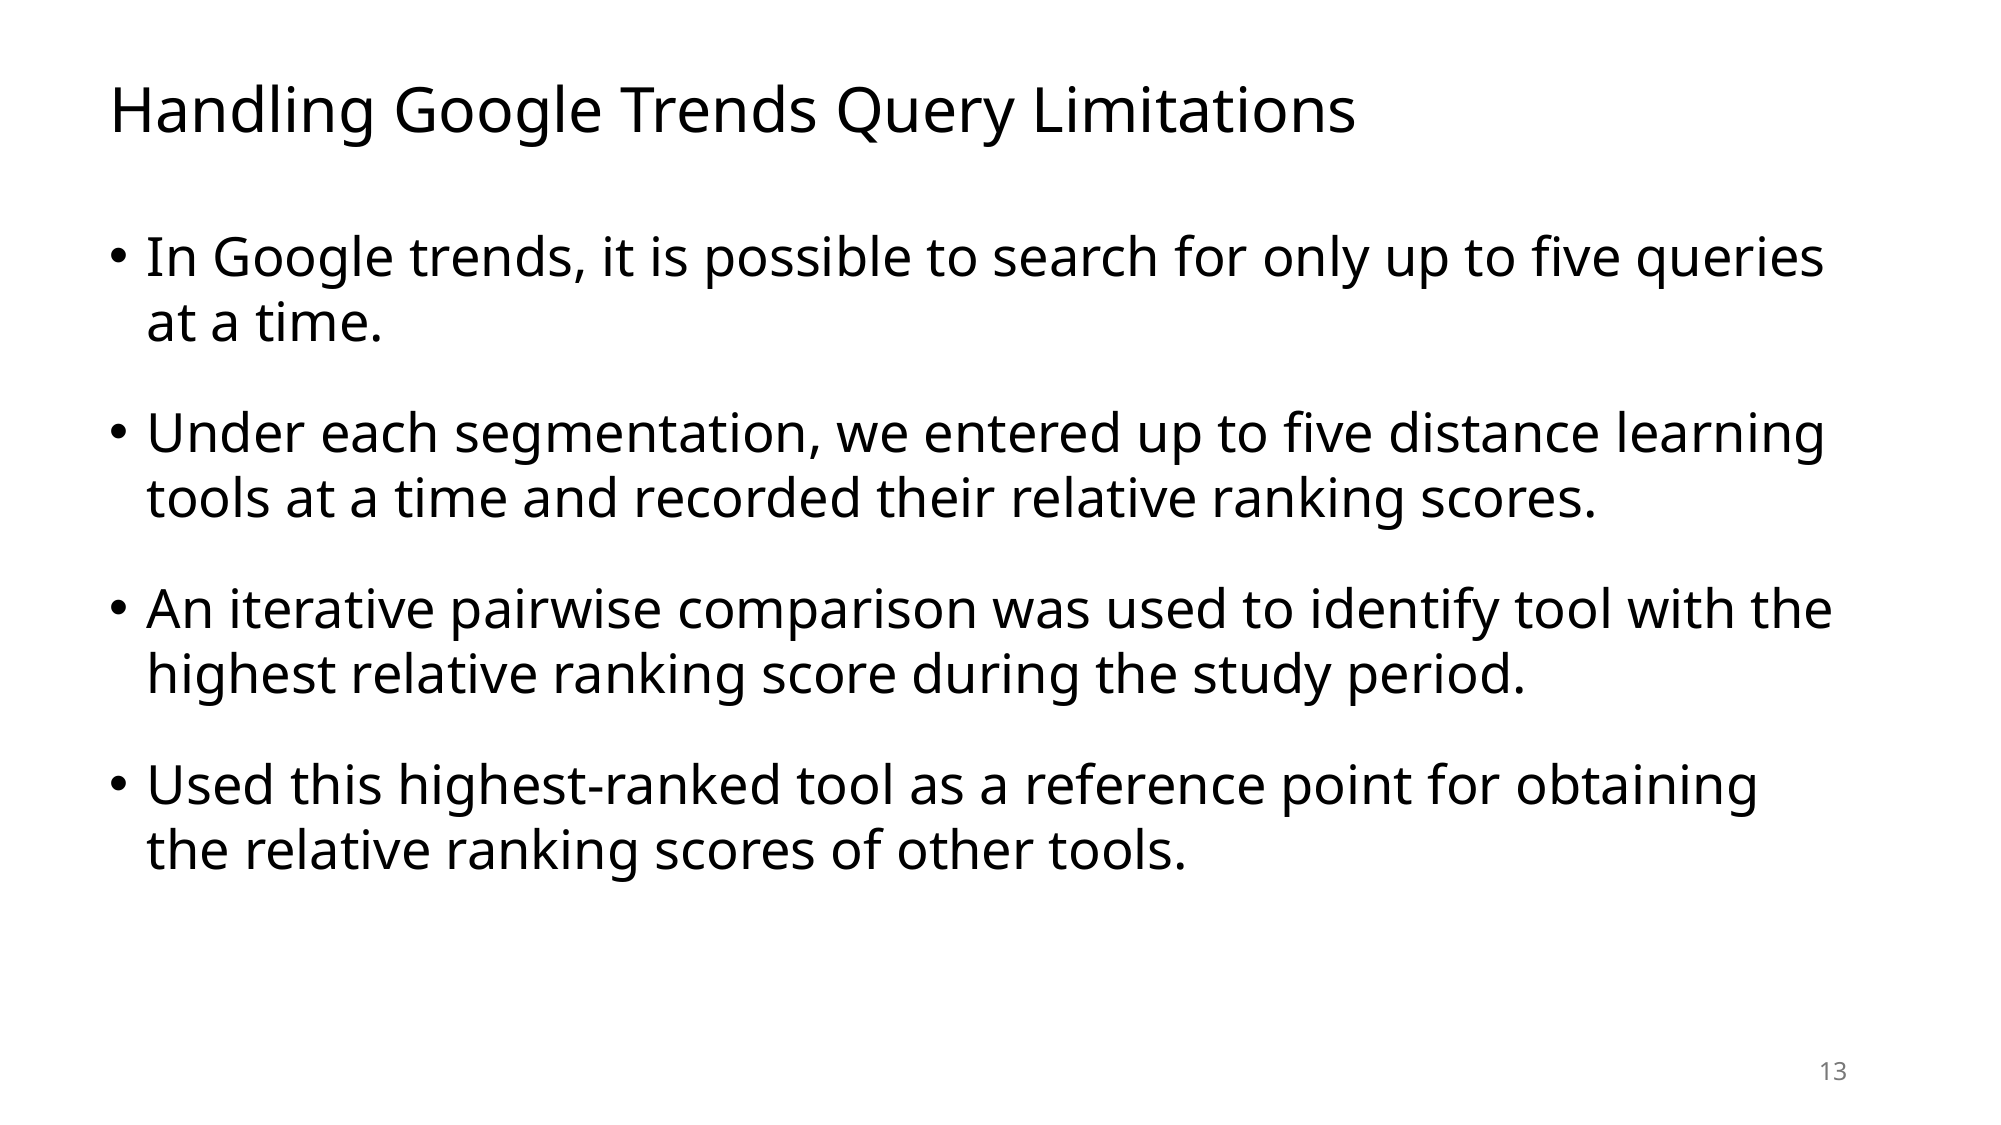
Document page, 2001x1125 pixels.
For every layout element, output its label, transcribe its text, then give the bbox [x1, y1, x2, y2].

slide_number 13 [1412, 1042, 1863, 1103]
title Handling Google Trends Query Limitations [94, 0, 1820, 215]
list In Google trends, it is possible to search for only up to five queries at a time. Under each segmentation, we entered up to five distance learning tools at a time and recorded their relative ranking scores. An iterative pairwise comparison was used to identify tool with the highest relative ranking score during the study period. Used this highest-ranked tool as a reference point for obtaining the relative ranking scores of other tools. [94, 215, 1863, 910]
